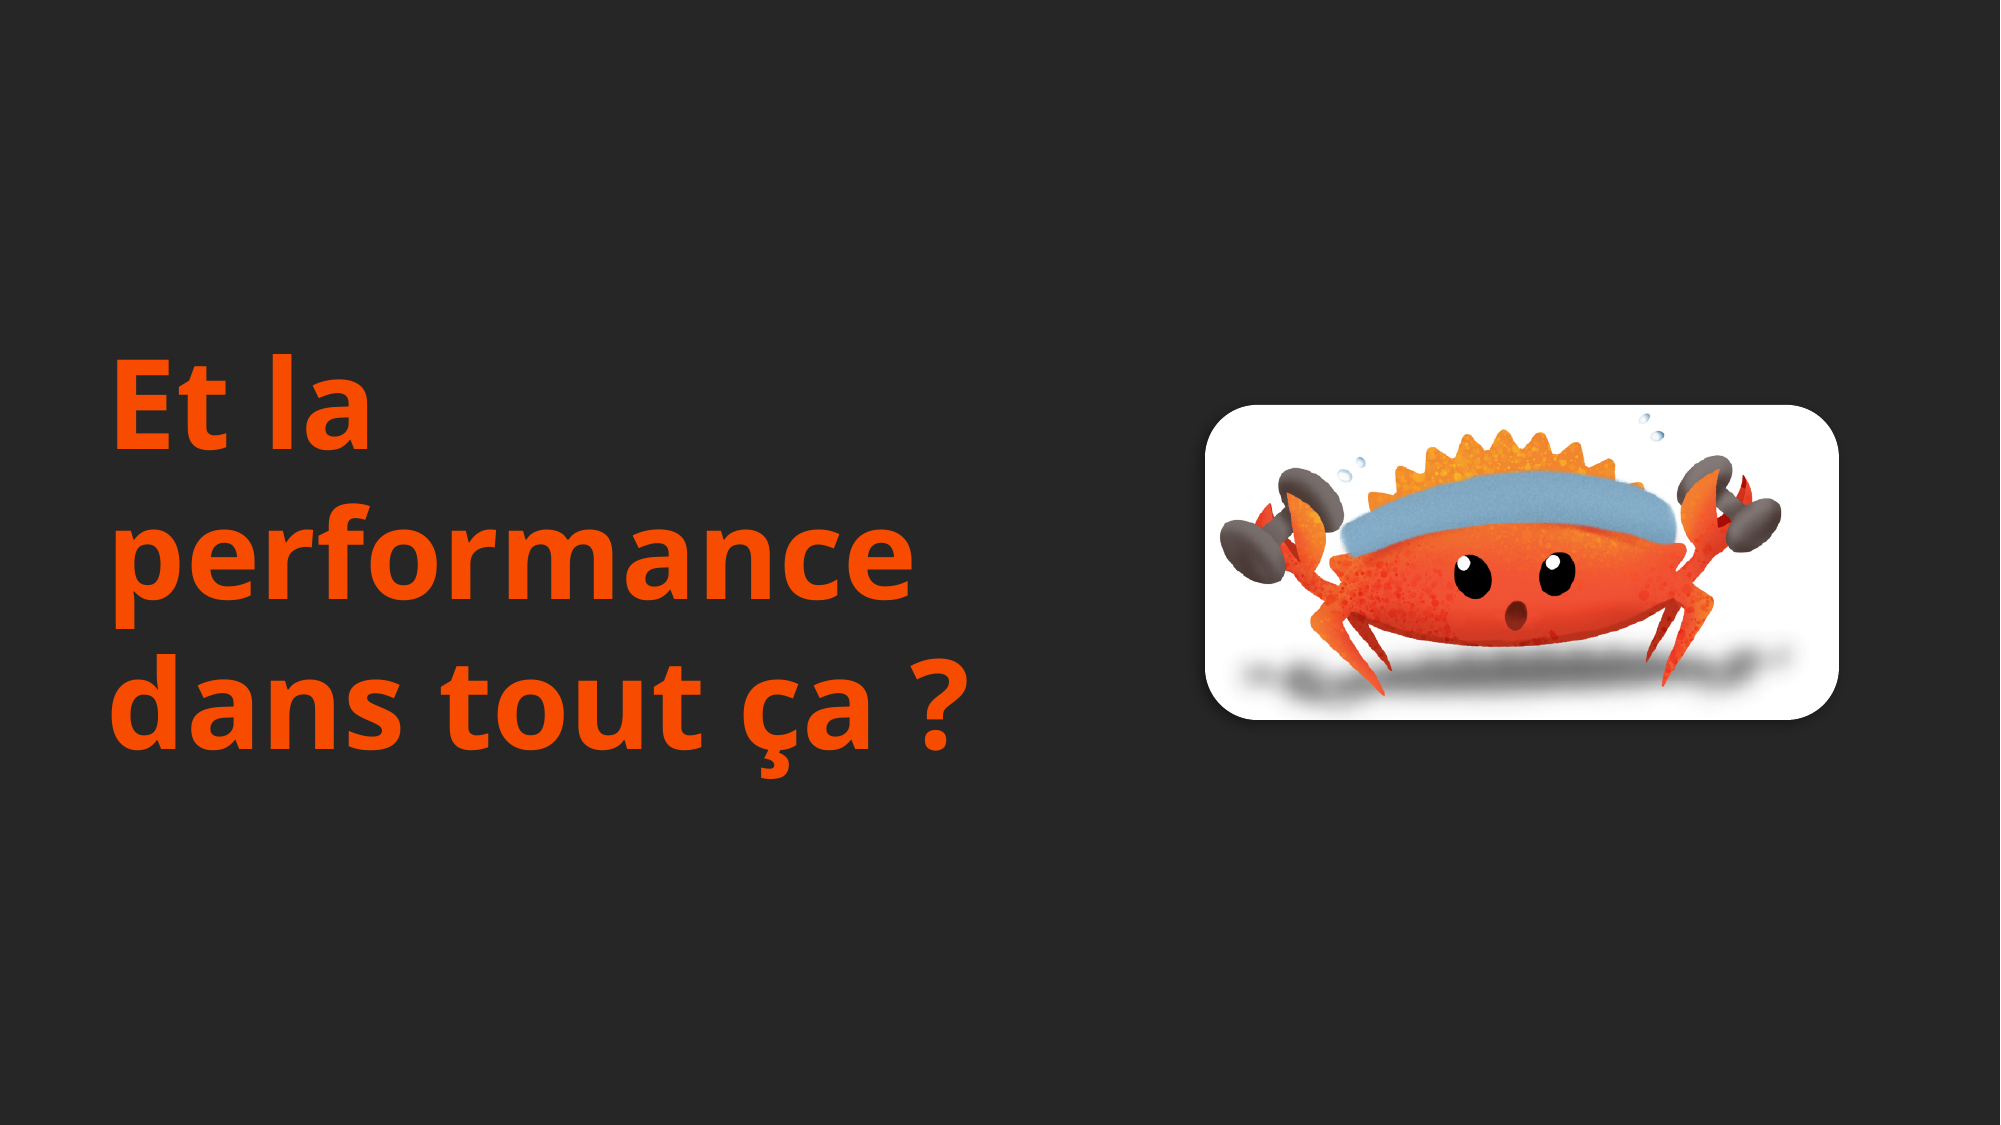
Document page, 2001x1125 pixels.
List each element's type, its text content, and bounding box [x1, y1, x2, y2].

picture [1204, 404, 1839, 720]
text_box Et la performance dans tout ça ? [92, 316, 987, 782]
